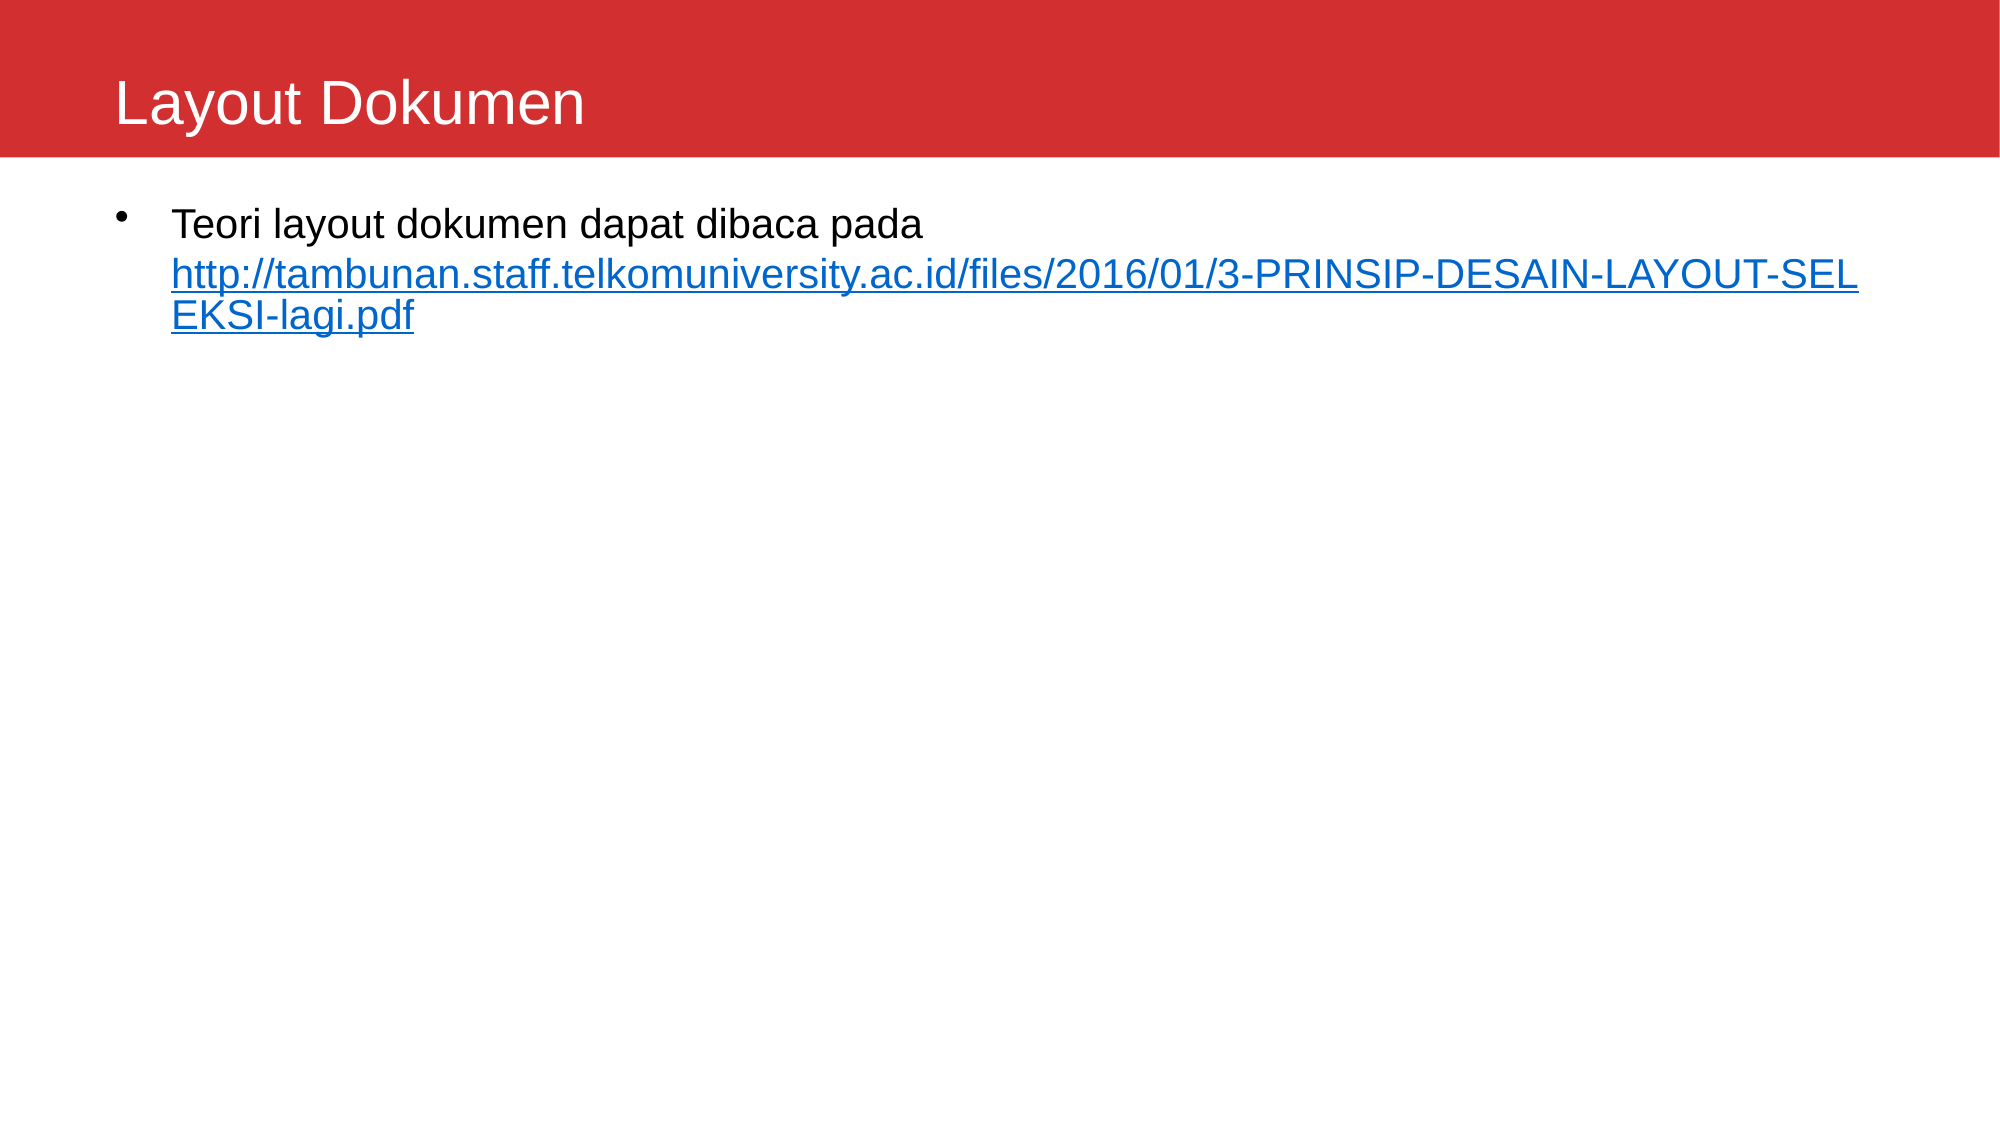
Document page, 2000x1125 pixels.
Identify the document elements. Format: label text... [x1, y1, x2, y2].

title Layout Dokumen [99, 44, 1900, 155]
list Teori layout dokumen dapat dibaca pada http://tambunan.staff.telkomuniversity.ac.id/files/2016/01/3-PRINSIP-DESAIN-LAYOUT-SELEKSI-lagi.pdf [99, 188, 1900, 1006]
